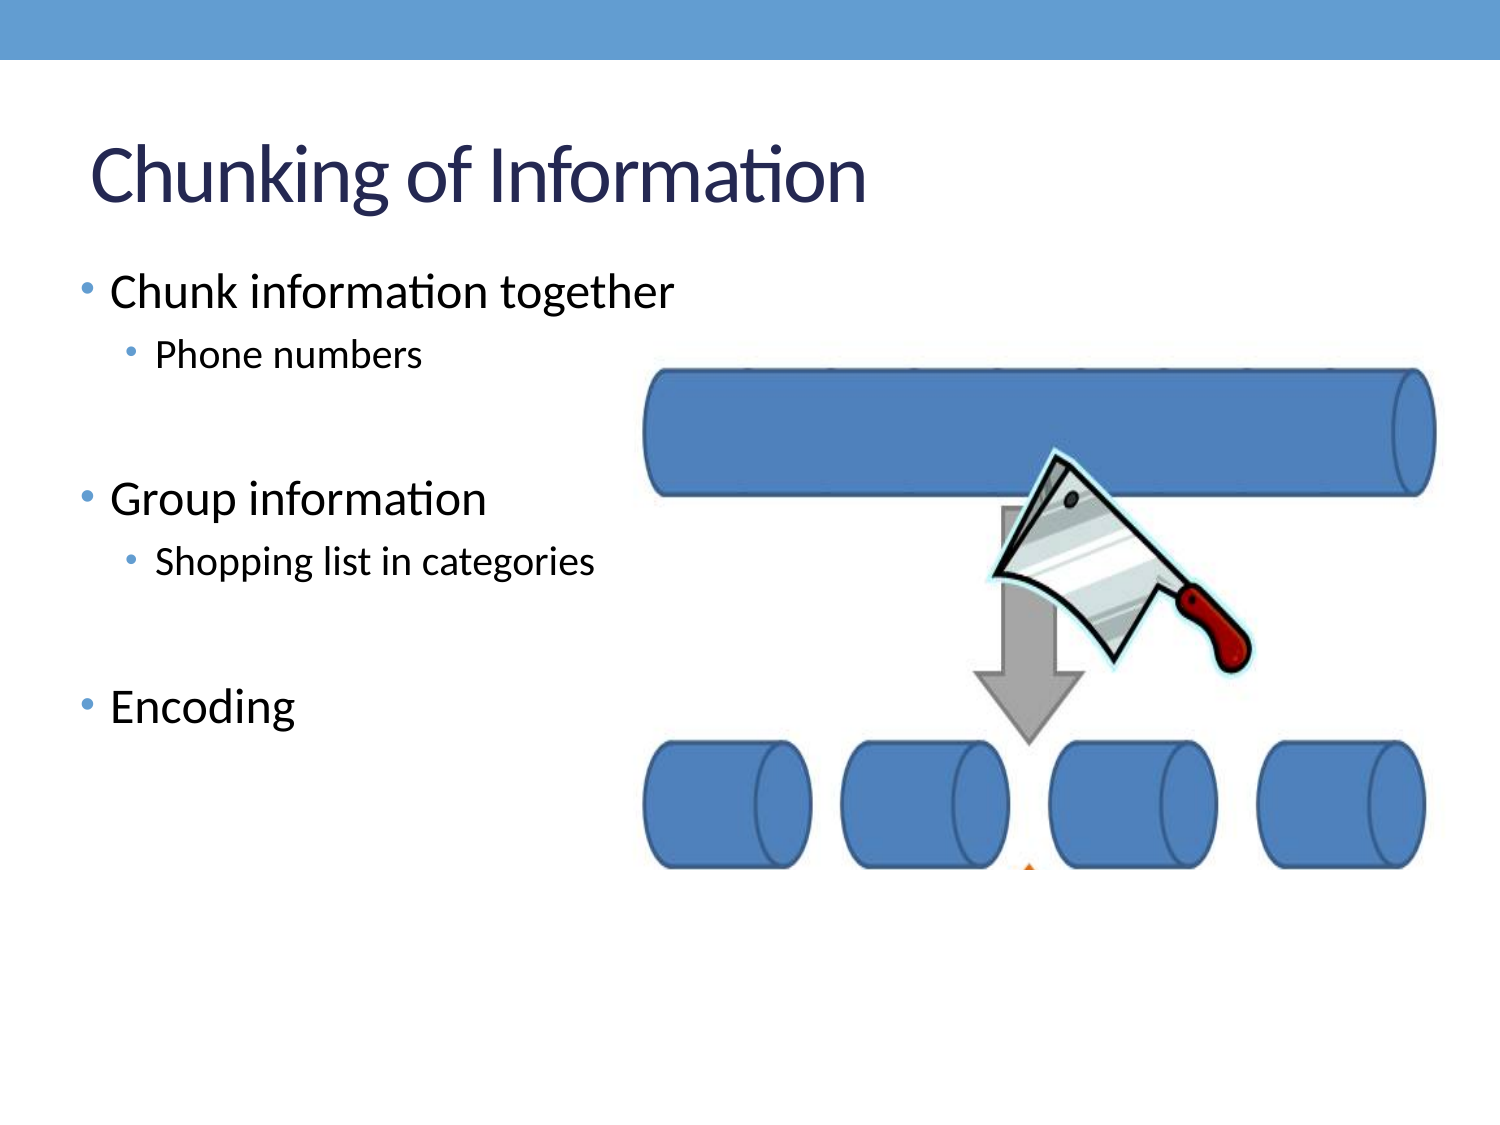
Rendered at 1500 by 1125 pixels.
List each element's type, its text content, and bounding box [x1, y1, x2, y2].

title Chunking of Information [75, 87, 1425, 250]
picture [623, 326, 1469, 870]
list Chunk information together Phone numbers Group information Shopping list in categories Encoding [64, 250, 1415, 1125]
